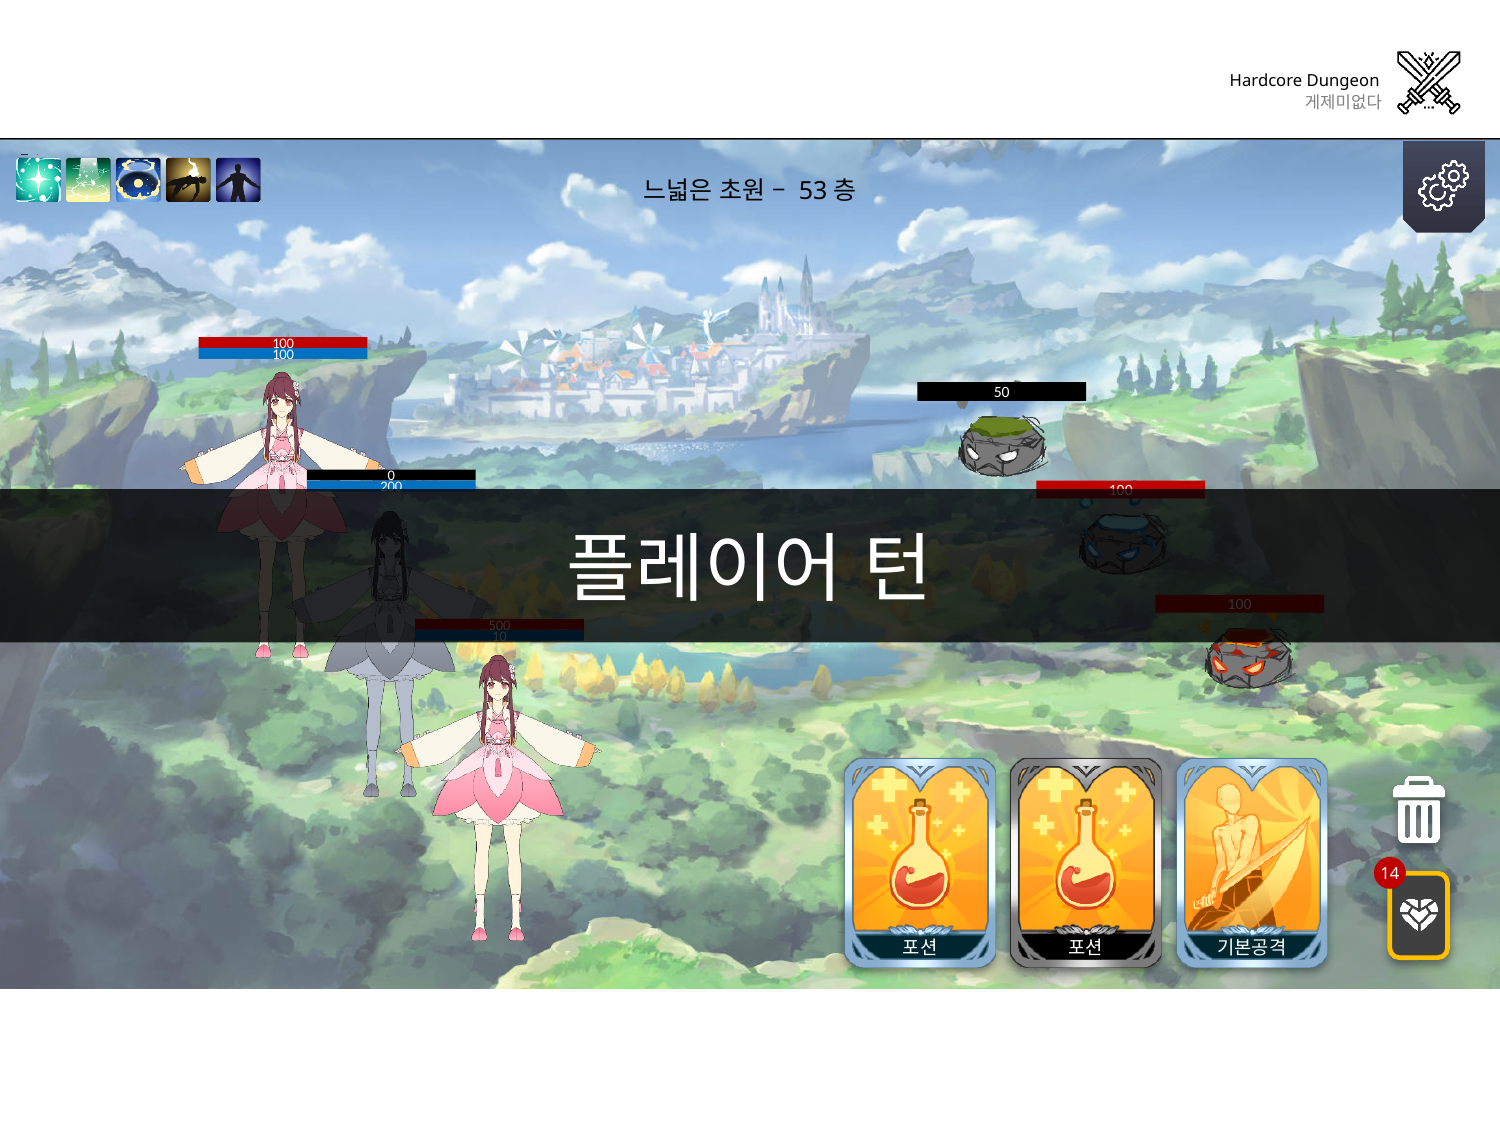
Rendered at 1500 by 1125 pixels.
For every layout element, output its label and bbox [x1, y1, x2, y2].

text_box [844, 758, 1162, 968]
text_box [1373, 856, 1448, 958]
picture [0, 140, 1500, 989]
picture [1396, 50, 1461, 115]
